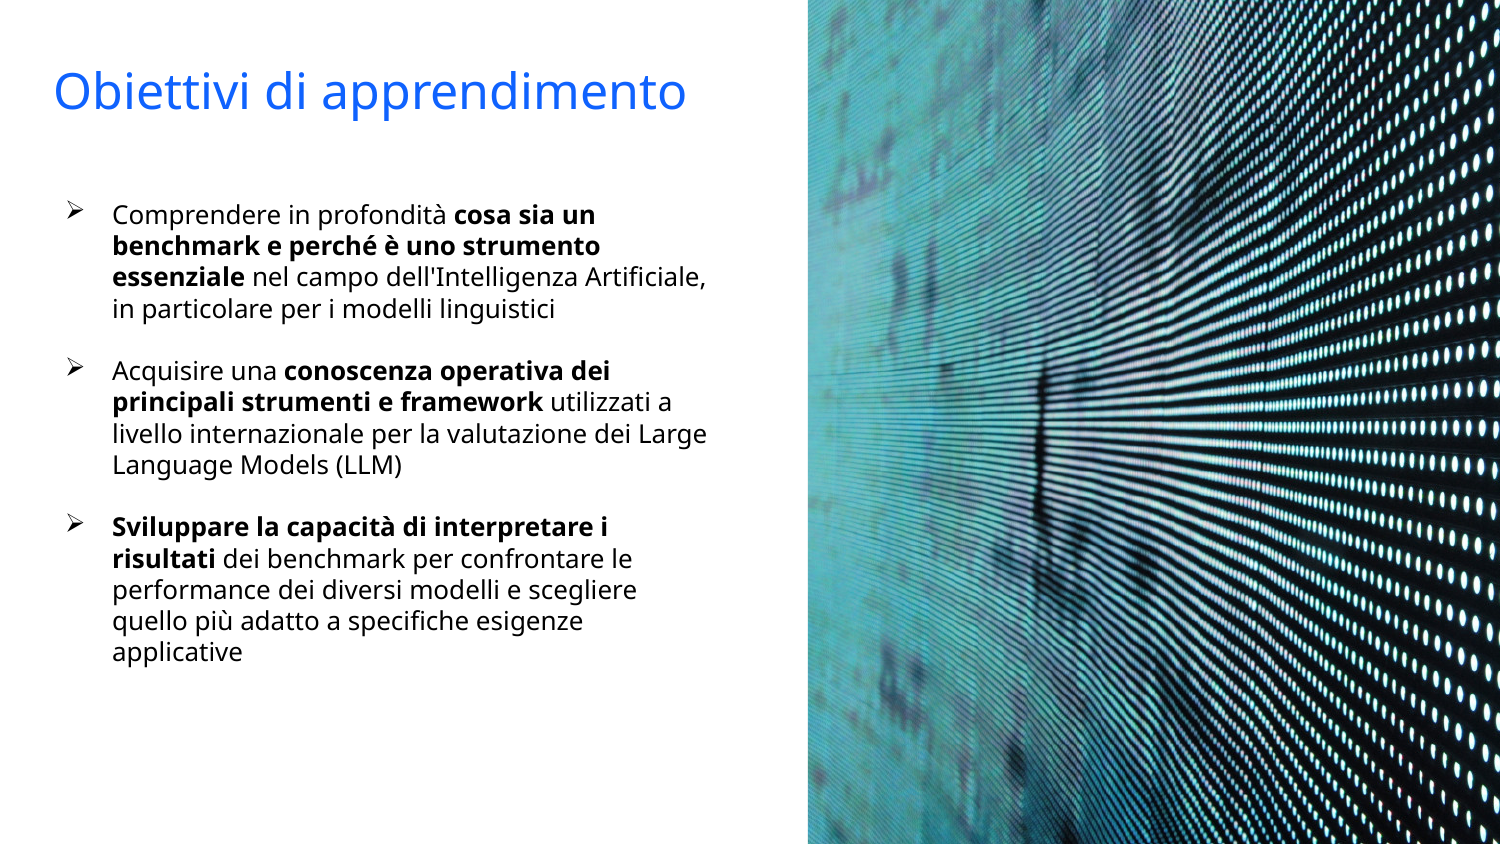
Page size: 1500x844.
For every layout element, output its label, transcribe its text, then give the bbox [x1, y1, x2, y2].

text_box Comprendere in profondità cosa sia un benchmark e perché è uno strumento essenziale nel campo dell'Intelligenza Artificiale, in particolare per i modelli linguistici Acquisire una conoscenza operativa dei principali strumenti e framework utilizzati a livello internazionale per la valutazione dei Large Language Models (LLM) Sviluppare la capacità di interpretare i risultati dei benchmark per confrontare le performance dei diversi modelli e scegliere quello più adatto a specifiche esigenze applicative [50, 191, 730, 675]
picture [807, 0, 1500, 844]
text_box Obiettivi di apprendimento [53, 59, 689, 120]
